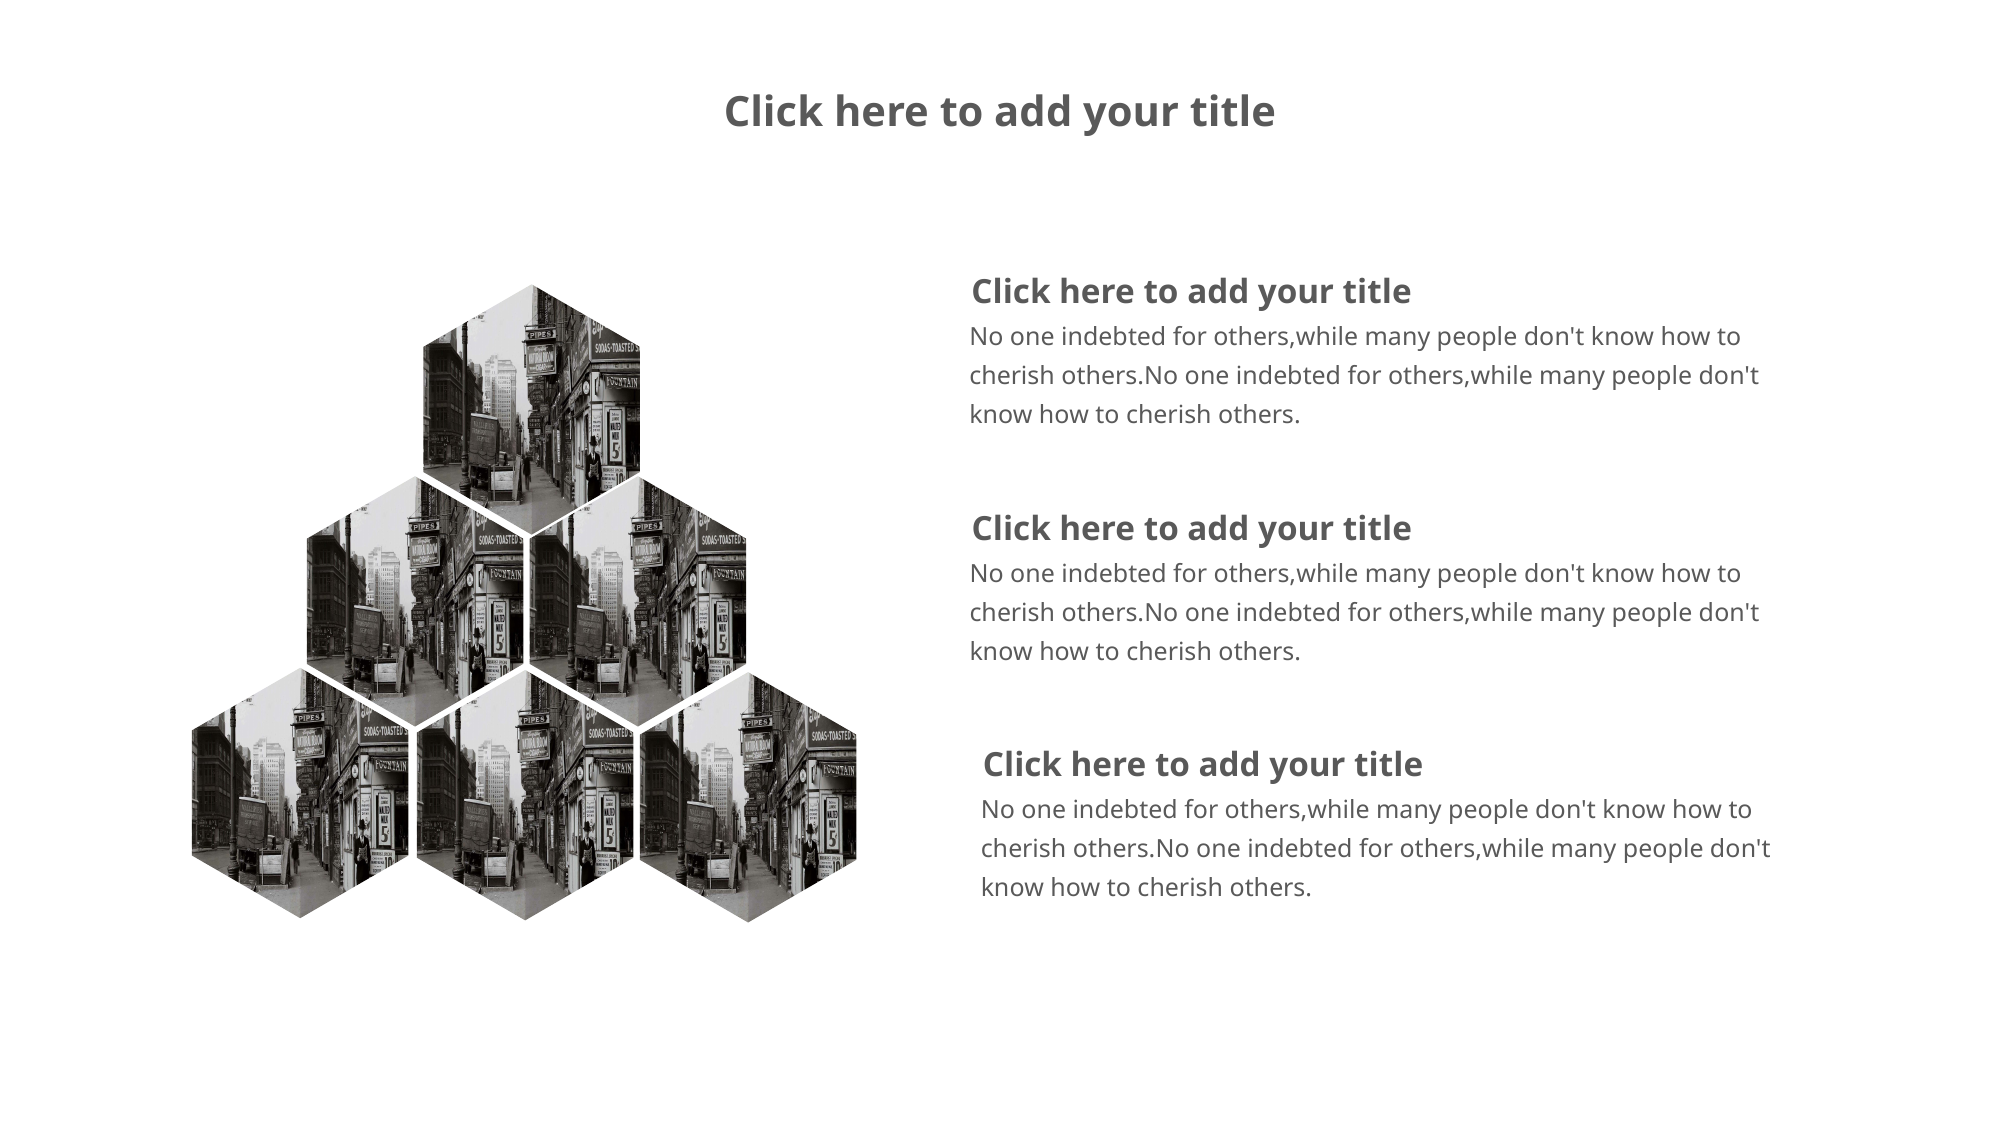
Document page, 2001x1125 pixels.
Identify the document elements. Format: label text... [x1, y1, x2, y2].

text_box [954, 499, 1814, 673]
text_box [965, 736, 1825, 910]
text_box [954, 262, 1814, 436]
text_box Click here to add your title [642, 76, 1358, 142]
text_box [191, 284, 857, 923]
